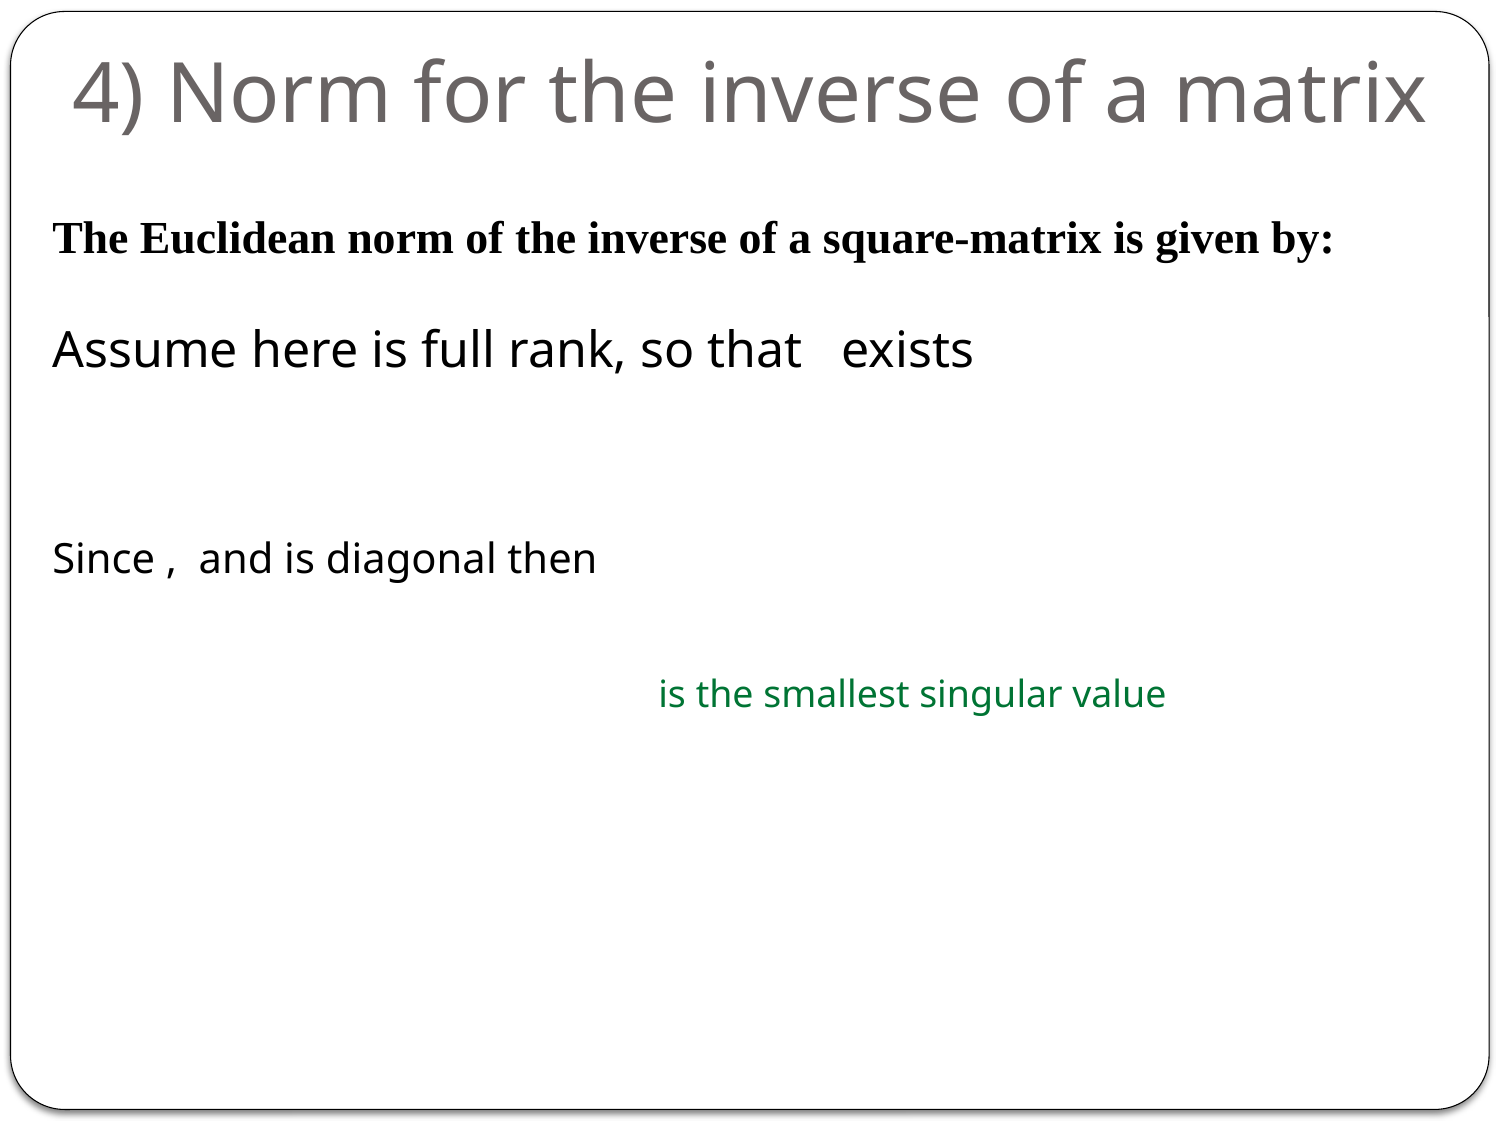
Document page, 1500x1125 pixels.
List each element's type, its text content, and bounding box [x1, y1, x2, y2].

text_box 4) Norm for the inverse of a matrix [57, 31, 1473, 147]
